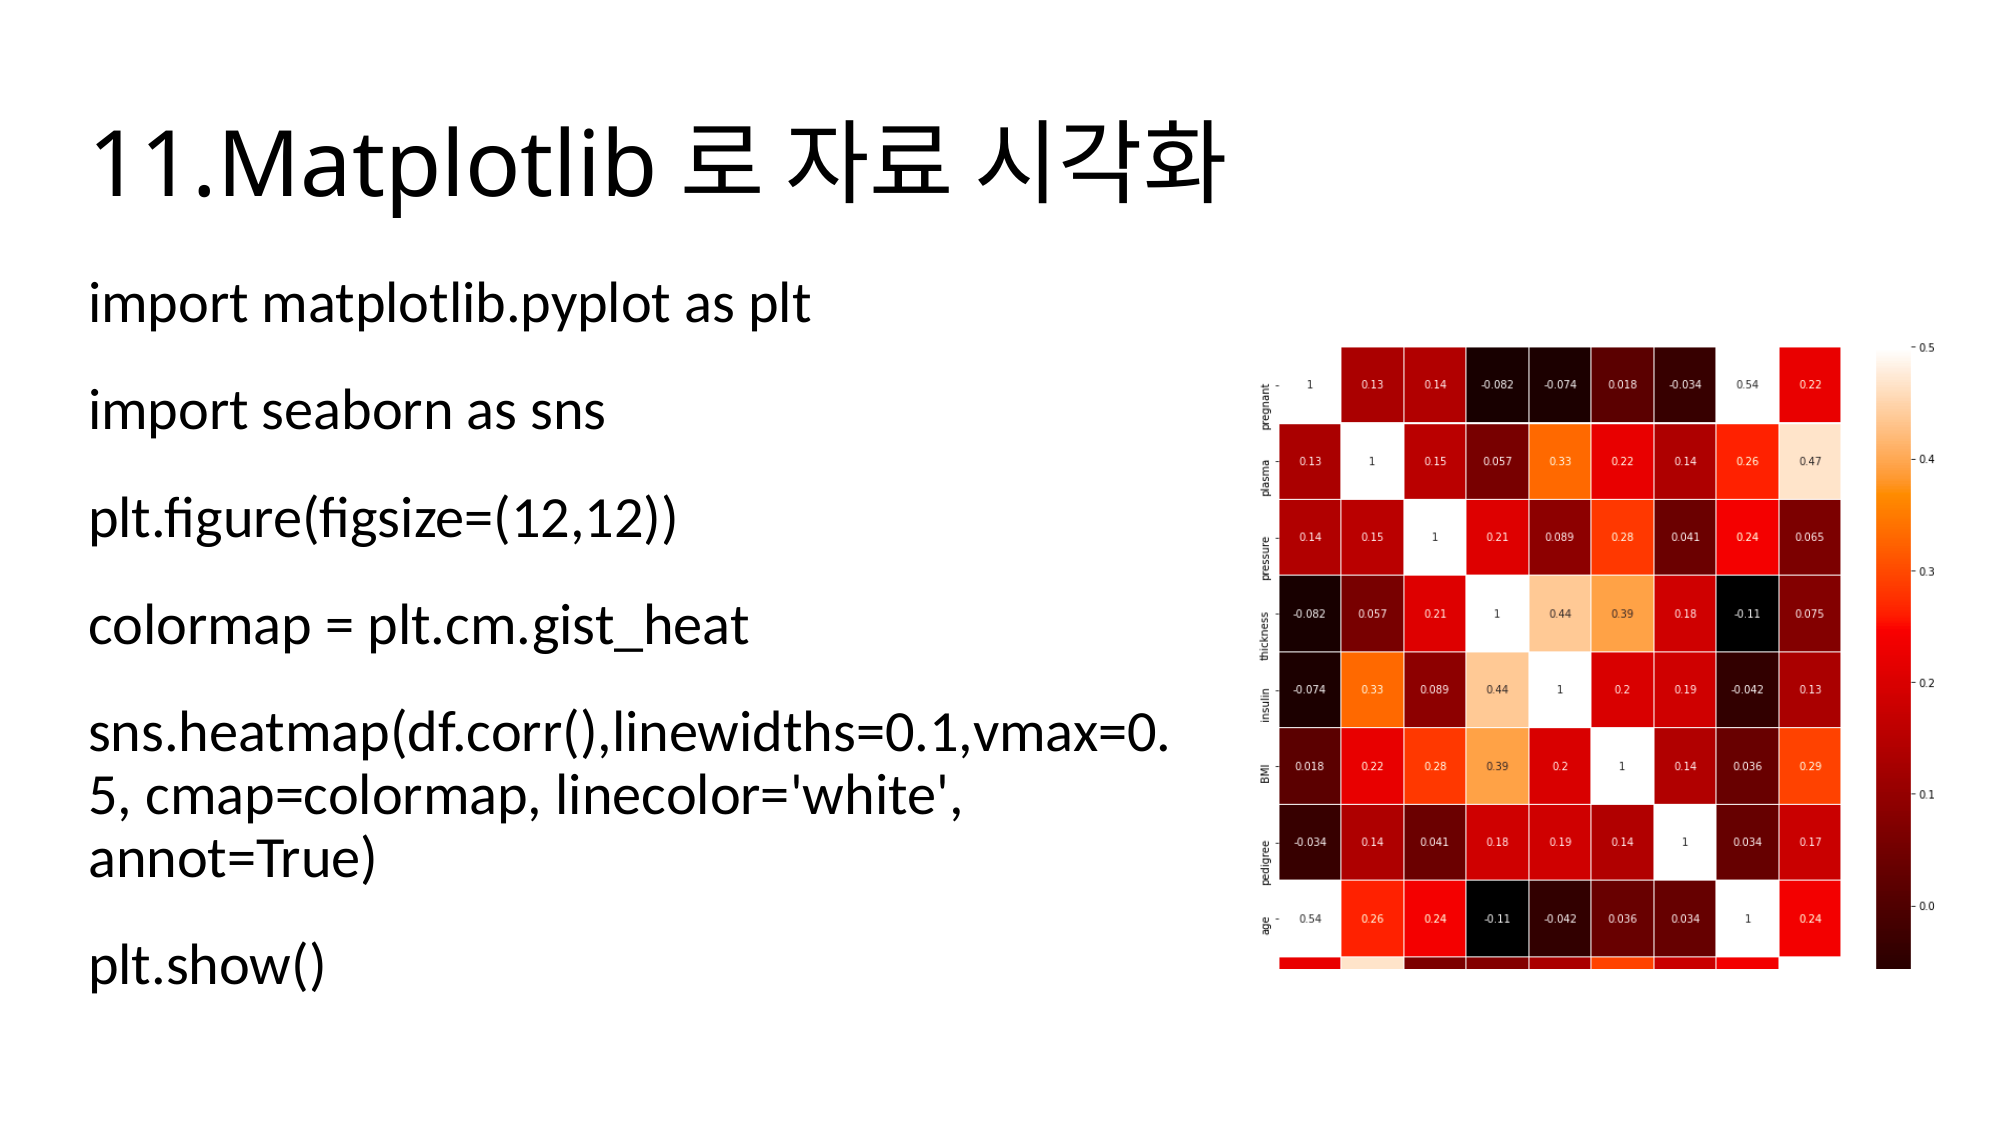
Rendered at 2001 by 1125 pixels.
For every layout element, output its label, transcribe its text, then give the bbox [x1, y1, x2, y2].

picture [1249, 338, 1955, 969]
title 11.Matplotlib로 자료 시각화 [68, 97, 1932, 223]
list import matplotlib.pyplot as plt import seaborn as sns plt.figure(figsize=(12,12)) colormap = plt.cm.gist_heat sns.heatmap(df.corr(),linewidths=0.1,vmax=0.5, cmap=colormap, linecolor='white', annot=True) plt.show() [68, 252, 1220, 1000]
